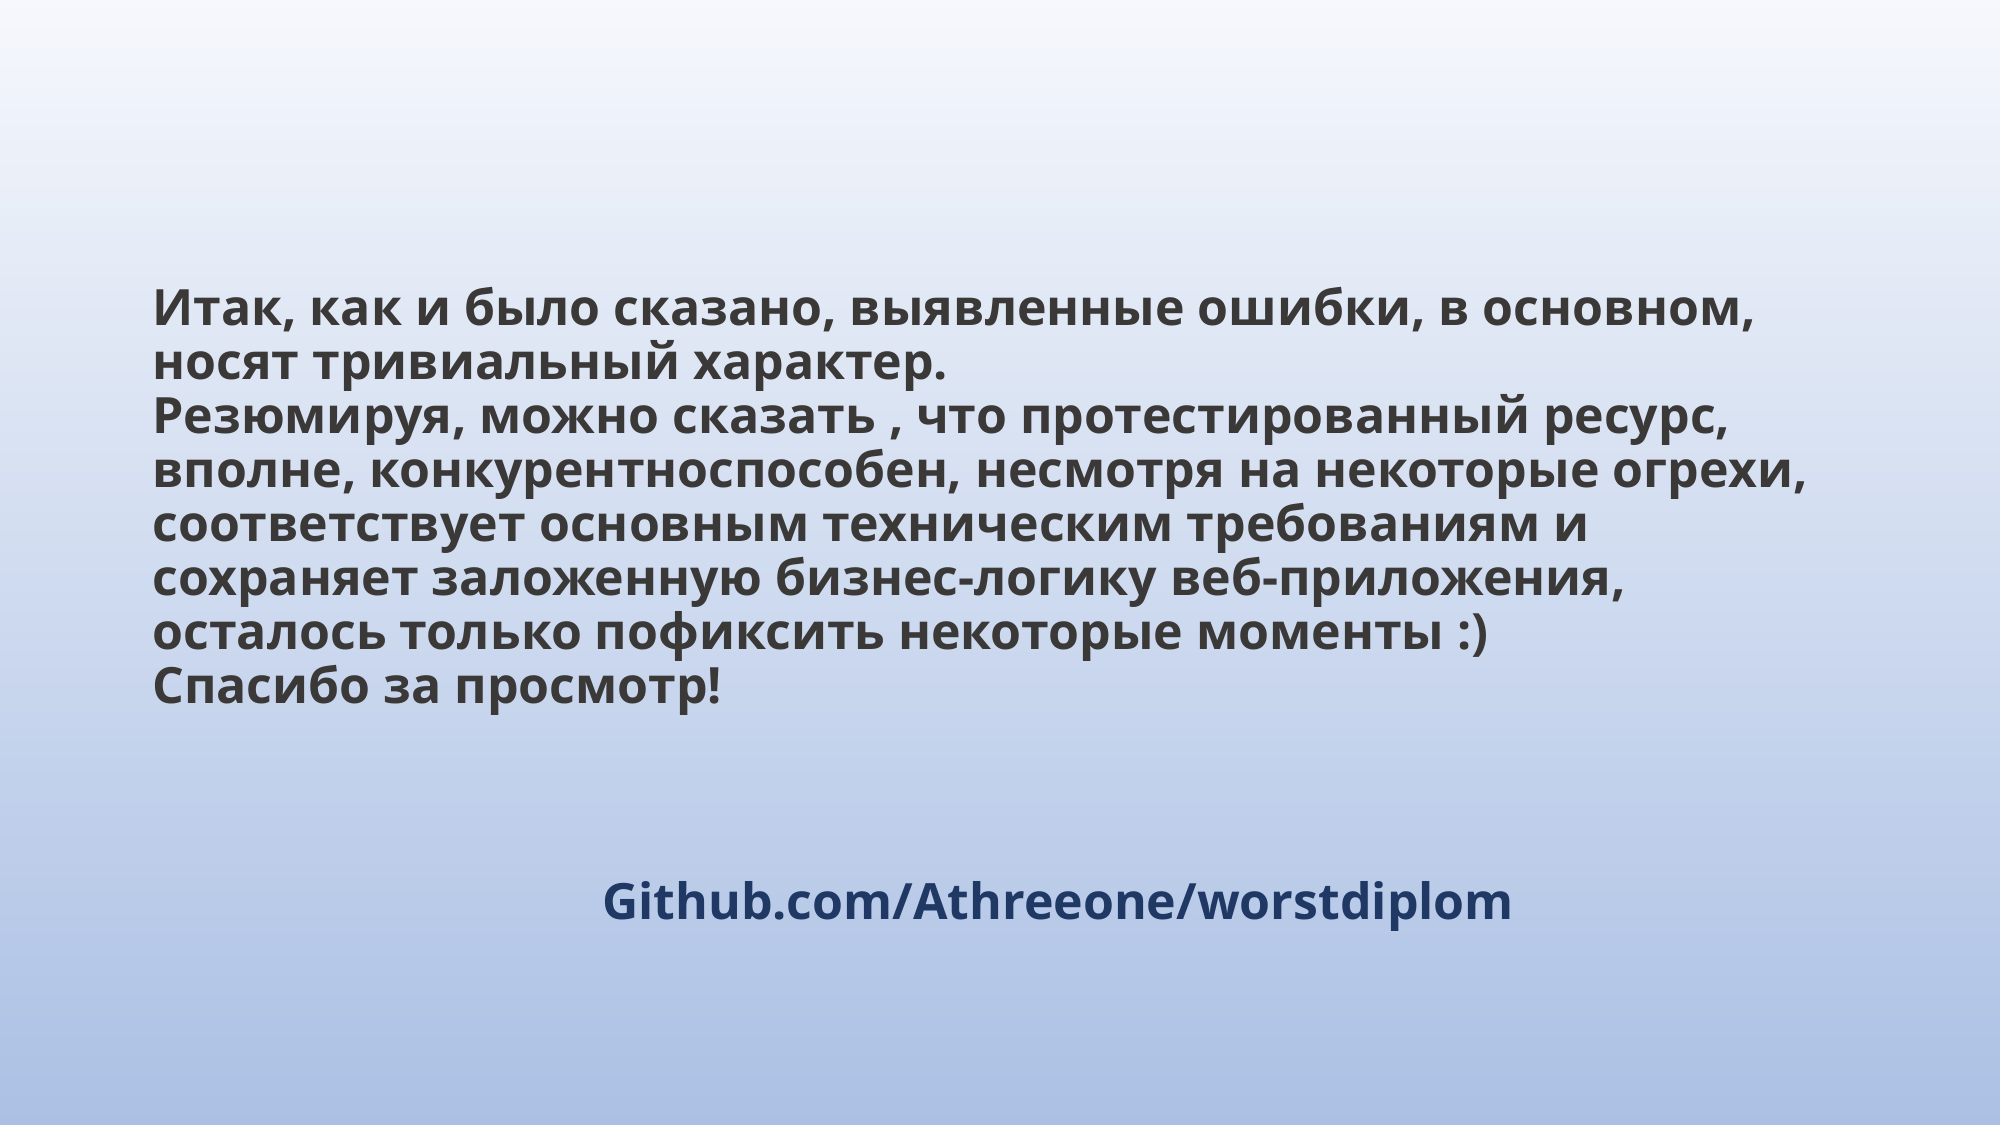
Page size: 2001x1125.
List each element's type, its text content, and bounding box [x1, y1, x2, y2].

title Итак, как и было сказано, выявленные ошибки, в основном, носят тривиальный характер. Резюмируя, можно сказать , что протестированный ресурс, вполне, конкурентноспособен, несмотря на некоторые огрехи, соответствует основным техническим требованиям и сохраняет заложенную бизнес-логику веб-приложения, осталось только пофиксить некоторые моменты :) Спасибо за просмотр! Github.com/Athreeone/worstdiplom [137, 259, 1863, 954]
